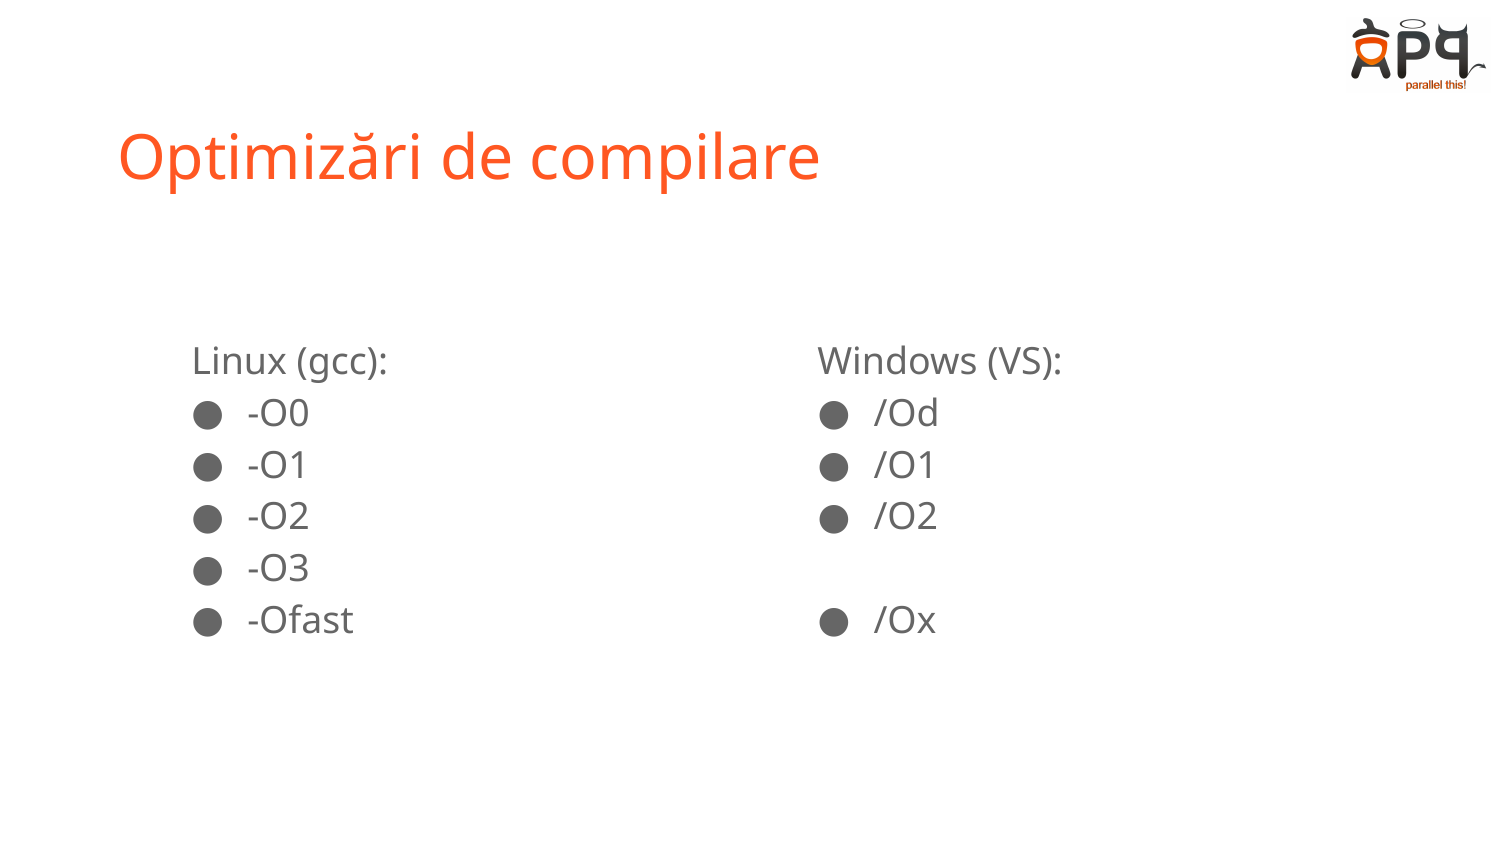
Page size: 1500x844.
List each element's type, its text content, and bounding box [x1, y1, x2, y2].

text_box Windows (VS): /Od /O1 /O2 /Ox [783, 315, 1122, 669]
text_box Linux (gcc): -O0 -O1 -O2 -O3 -Ofast [157, 315, 496, 669]
text_box Optimizări de compilare [102, 102, 1221, 196]
picture [1345, 17, 1492, 93]
